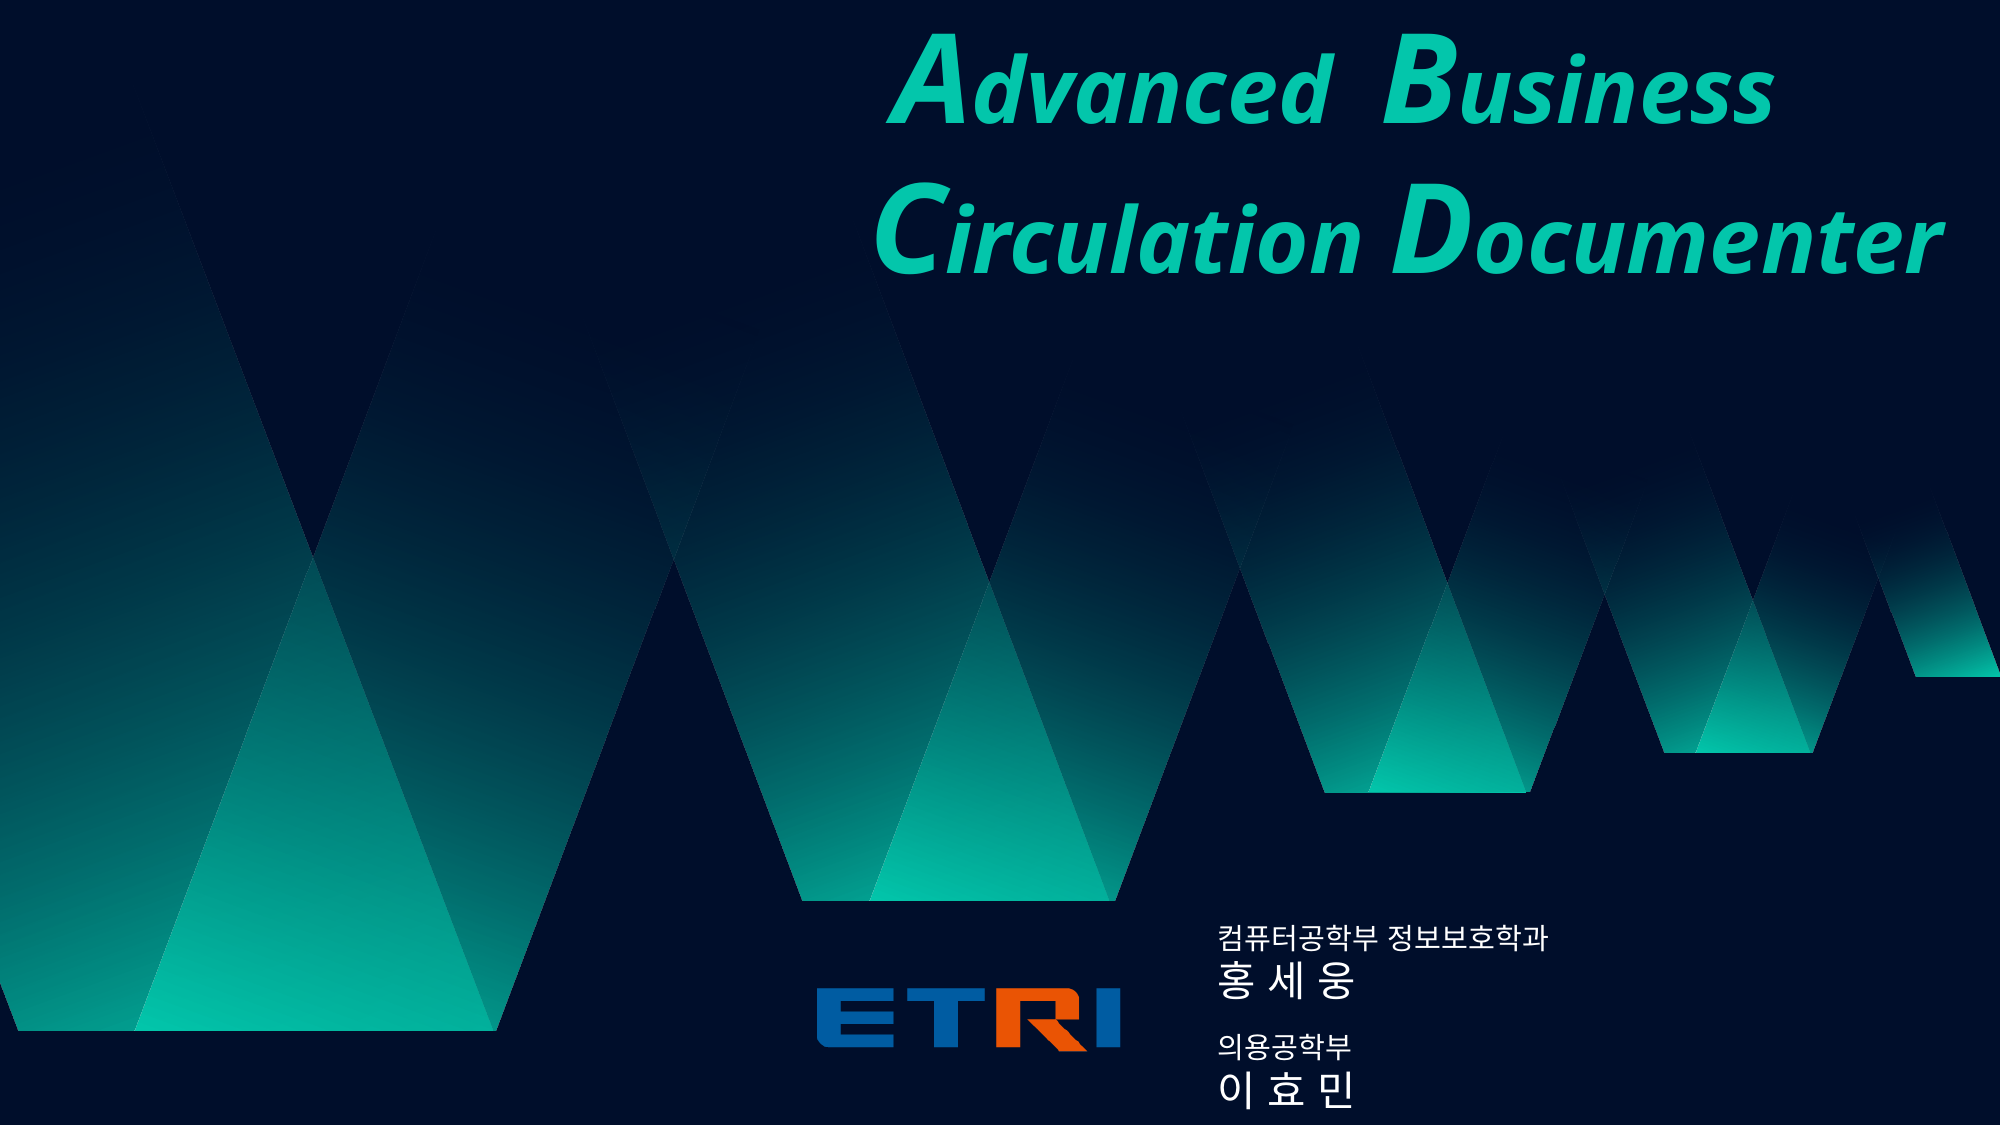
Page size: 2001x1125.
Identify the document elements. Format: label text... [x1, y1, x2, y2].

text_box 컴퓨터공학부 정보보호학과 홍 세 웅 의용공학부 이 효 민 [1202, 1031, 1565, 1123]
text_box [0, 0, 2000, 1031]
picture [792, 952, 1144, 1085]
